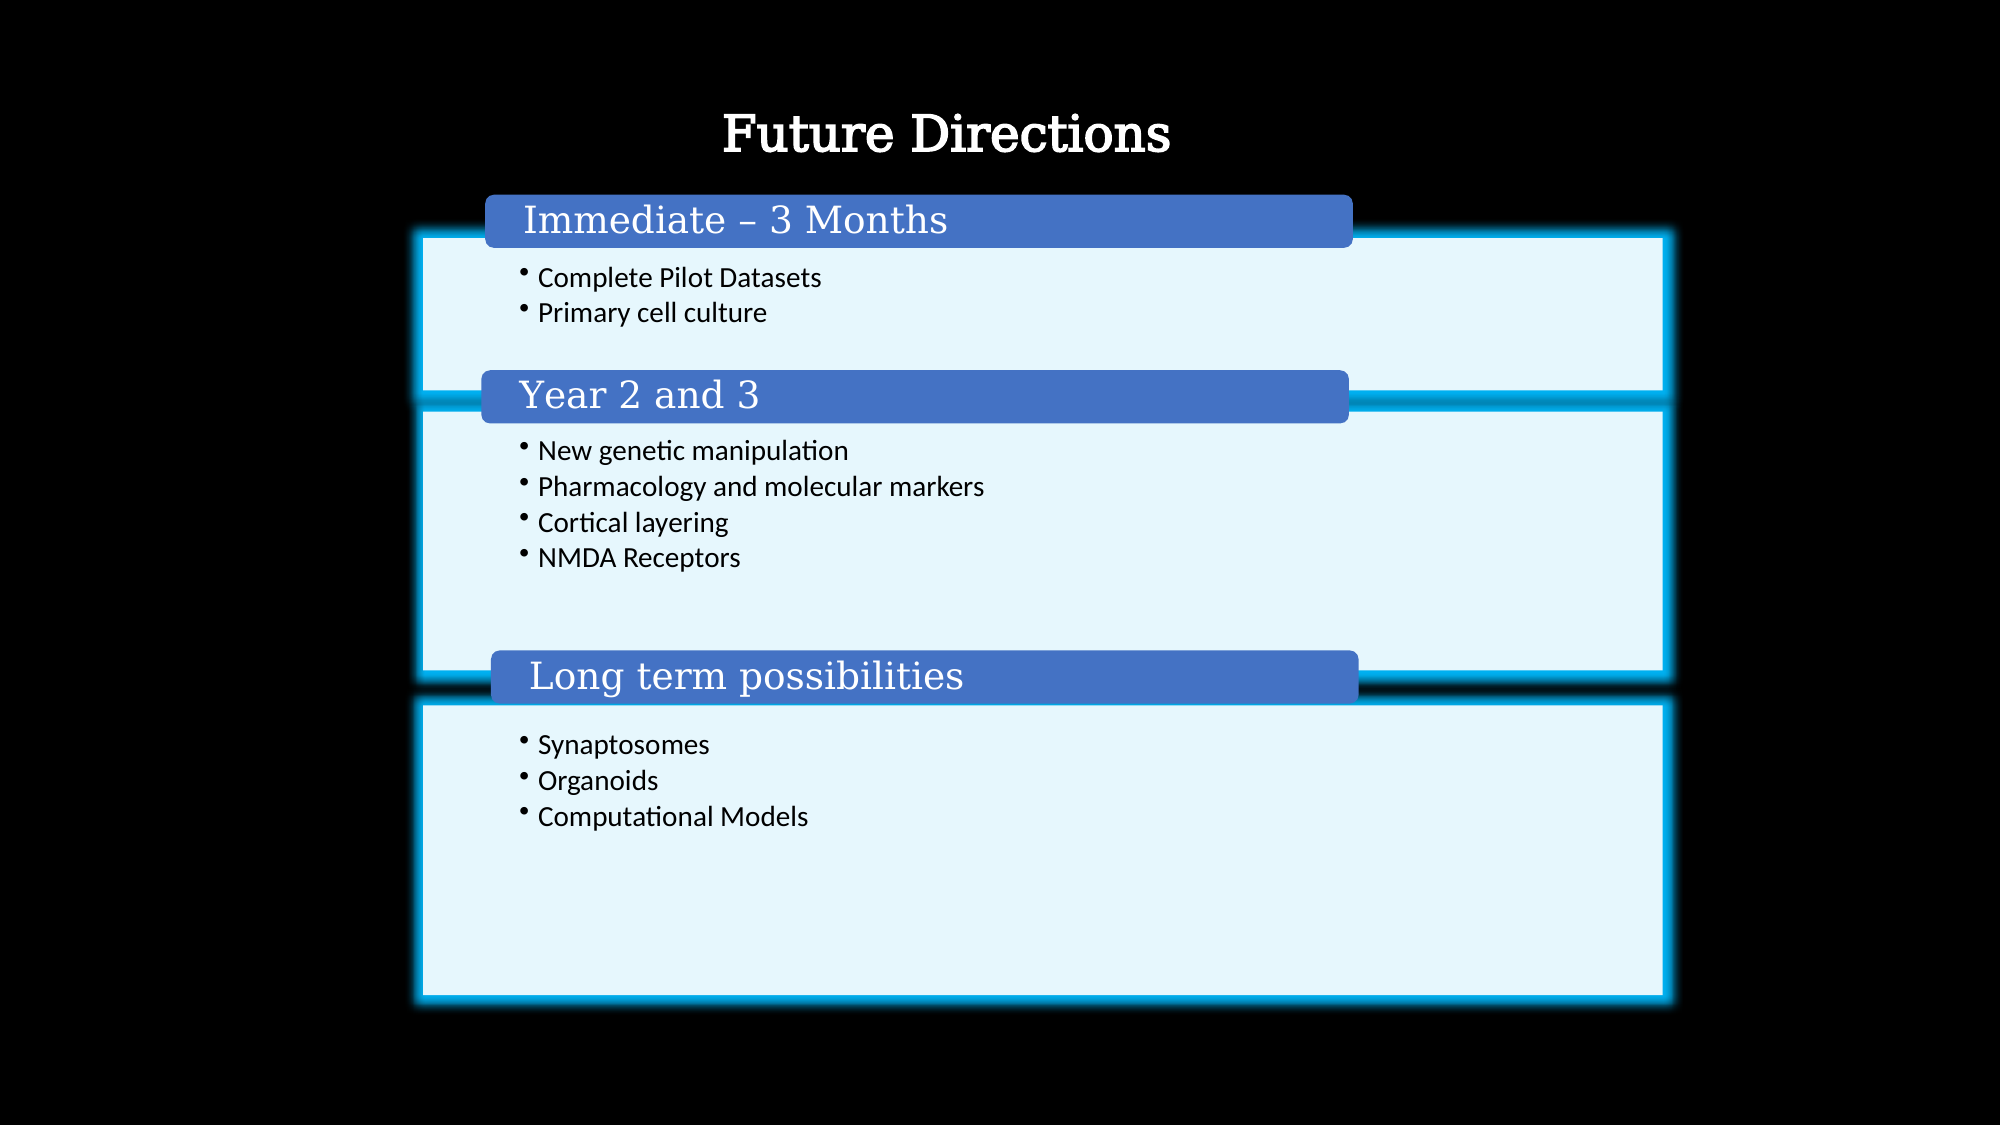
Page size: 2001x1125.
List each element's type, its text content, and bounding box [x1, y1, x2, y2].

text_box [423, 187, 1663, 1003]
text_box Future Directions [379, 93, 1515, 169]
